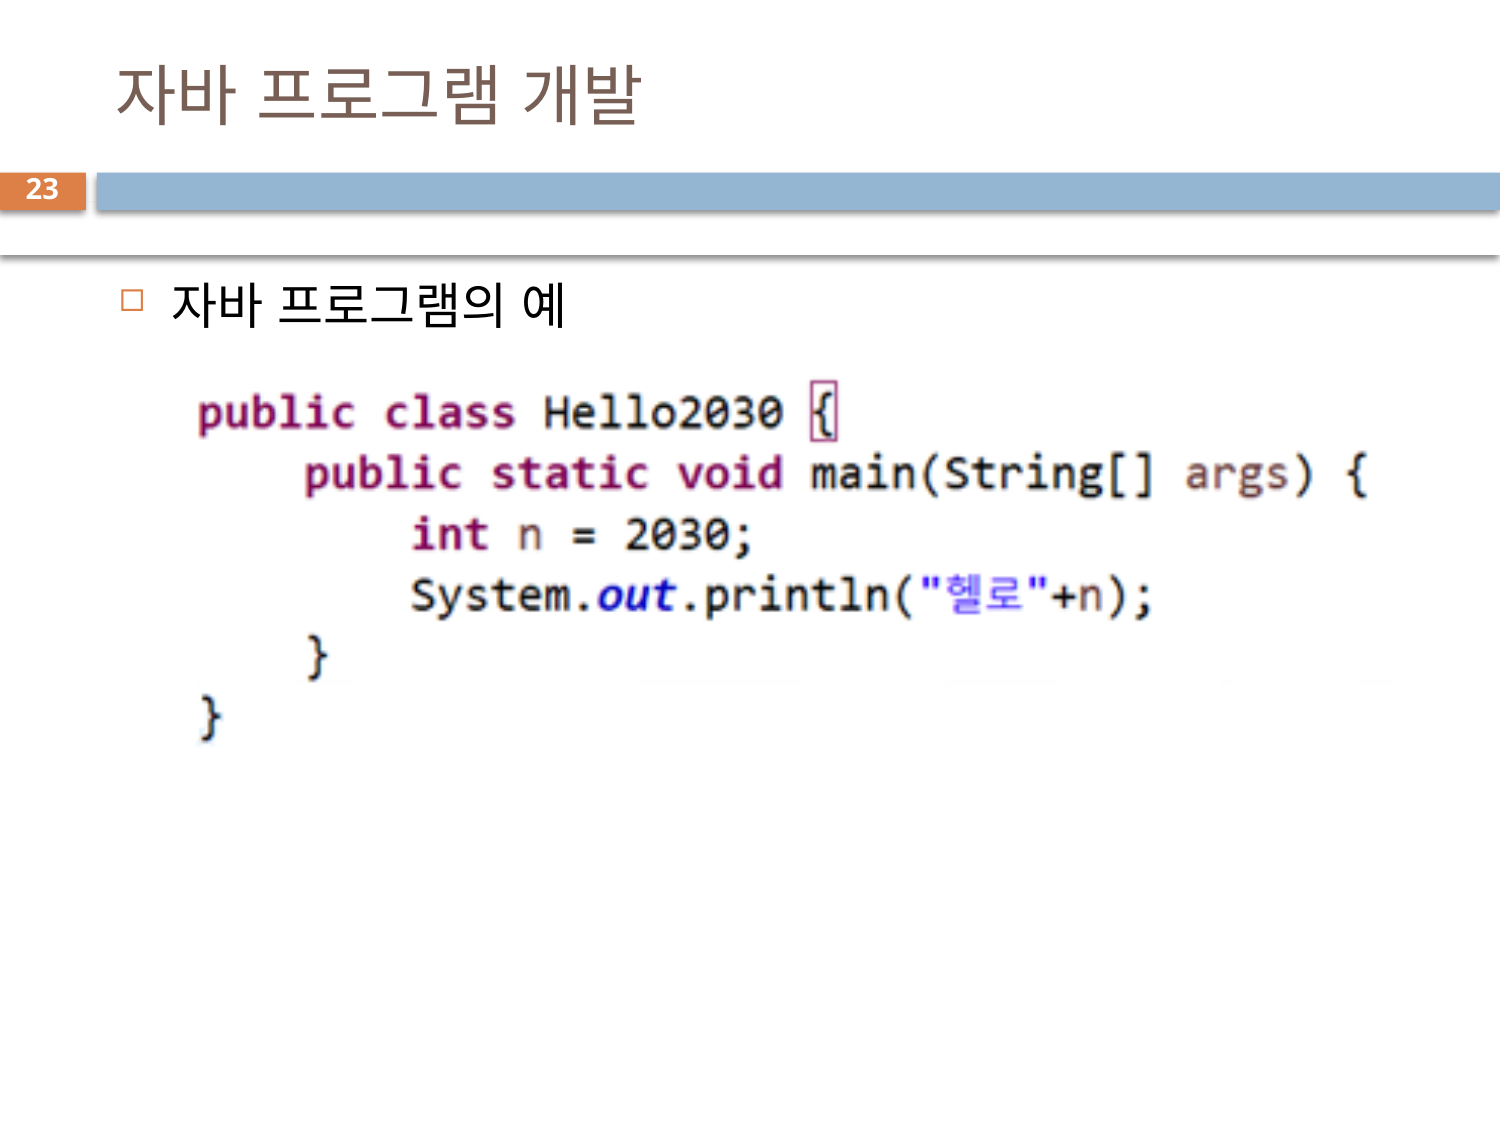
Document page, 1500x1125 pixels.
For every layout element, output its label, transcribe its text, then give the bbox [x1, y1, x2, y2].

picture [194, 365, 1397, 772]
list 자바 프로그램의 예 [103, 267, 1442, 362]
slide_number 23 [0, 170, 87, 211]
title 자바 프로그램 개발 [100, 37, 1438, 149]
